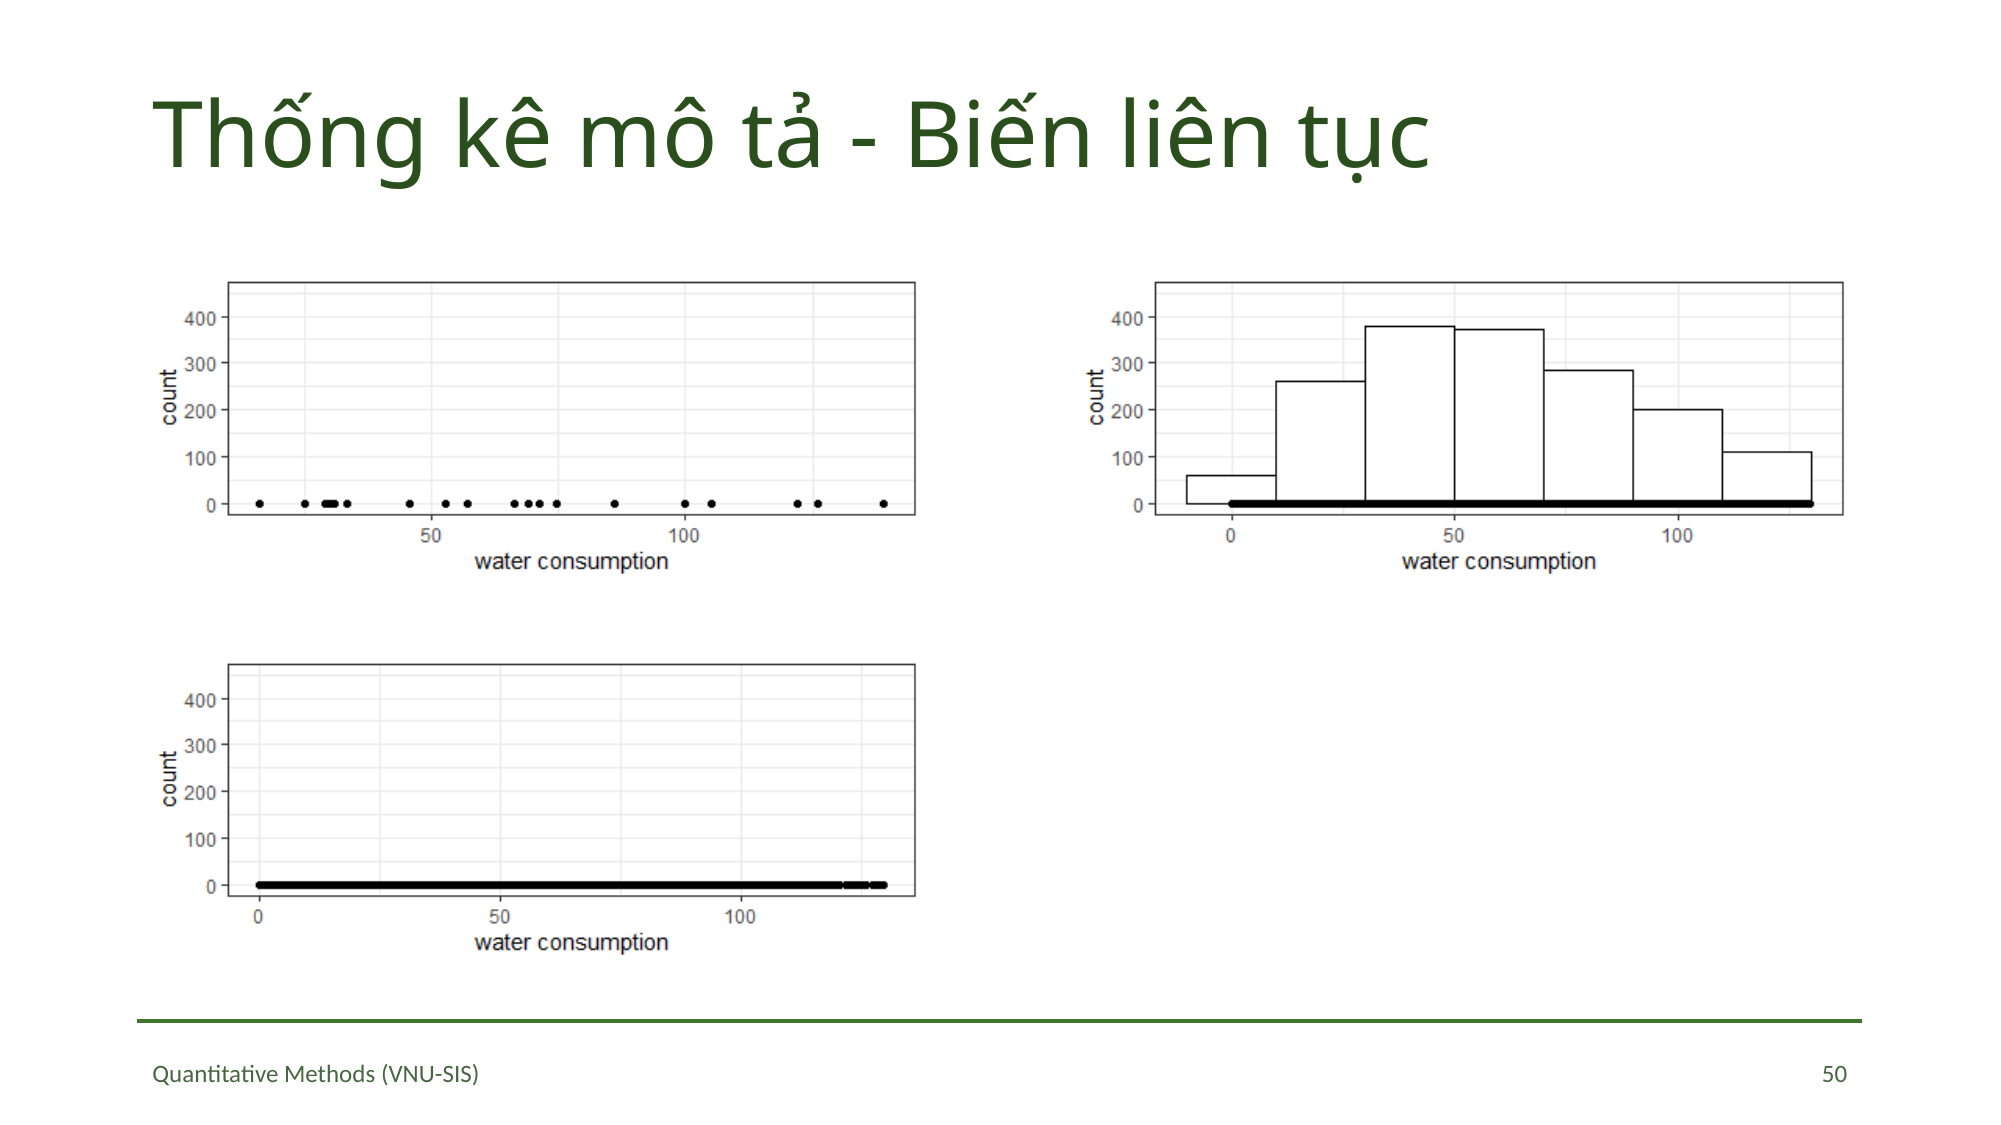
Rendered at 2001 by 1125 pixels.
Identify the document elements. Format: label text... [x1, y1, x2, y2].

picture [145, 653, 928, 966]
slide_number 50 [1412, 1042, 1863, 1103]
title Thống kê mô tả - Biến liên tục [137, 59, 1863, 216]
picture [1072, 271, 1855, 585]
footer Quantitative Methods (VNU-SIS) [137, 1042, 514, 1103]
picture [145, 271, 928, 585]
